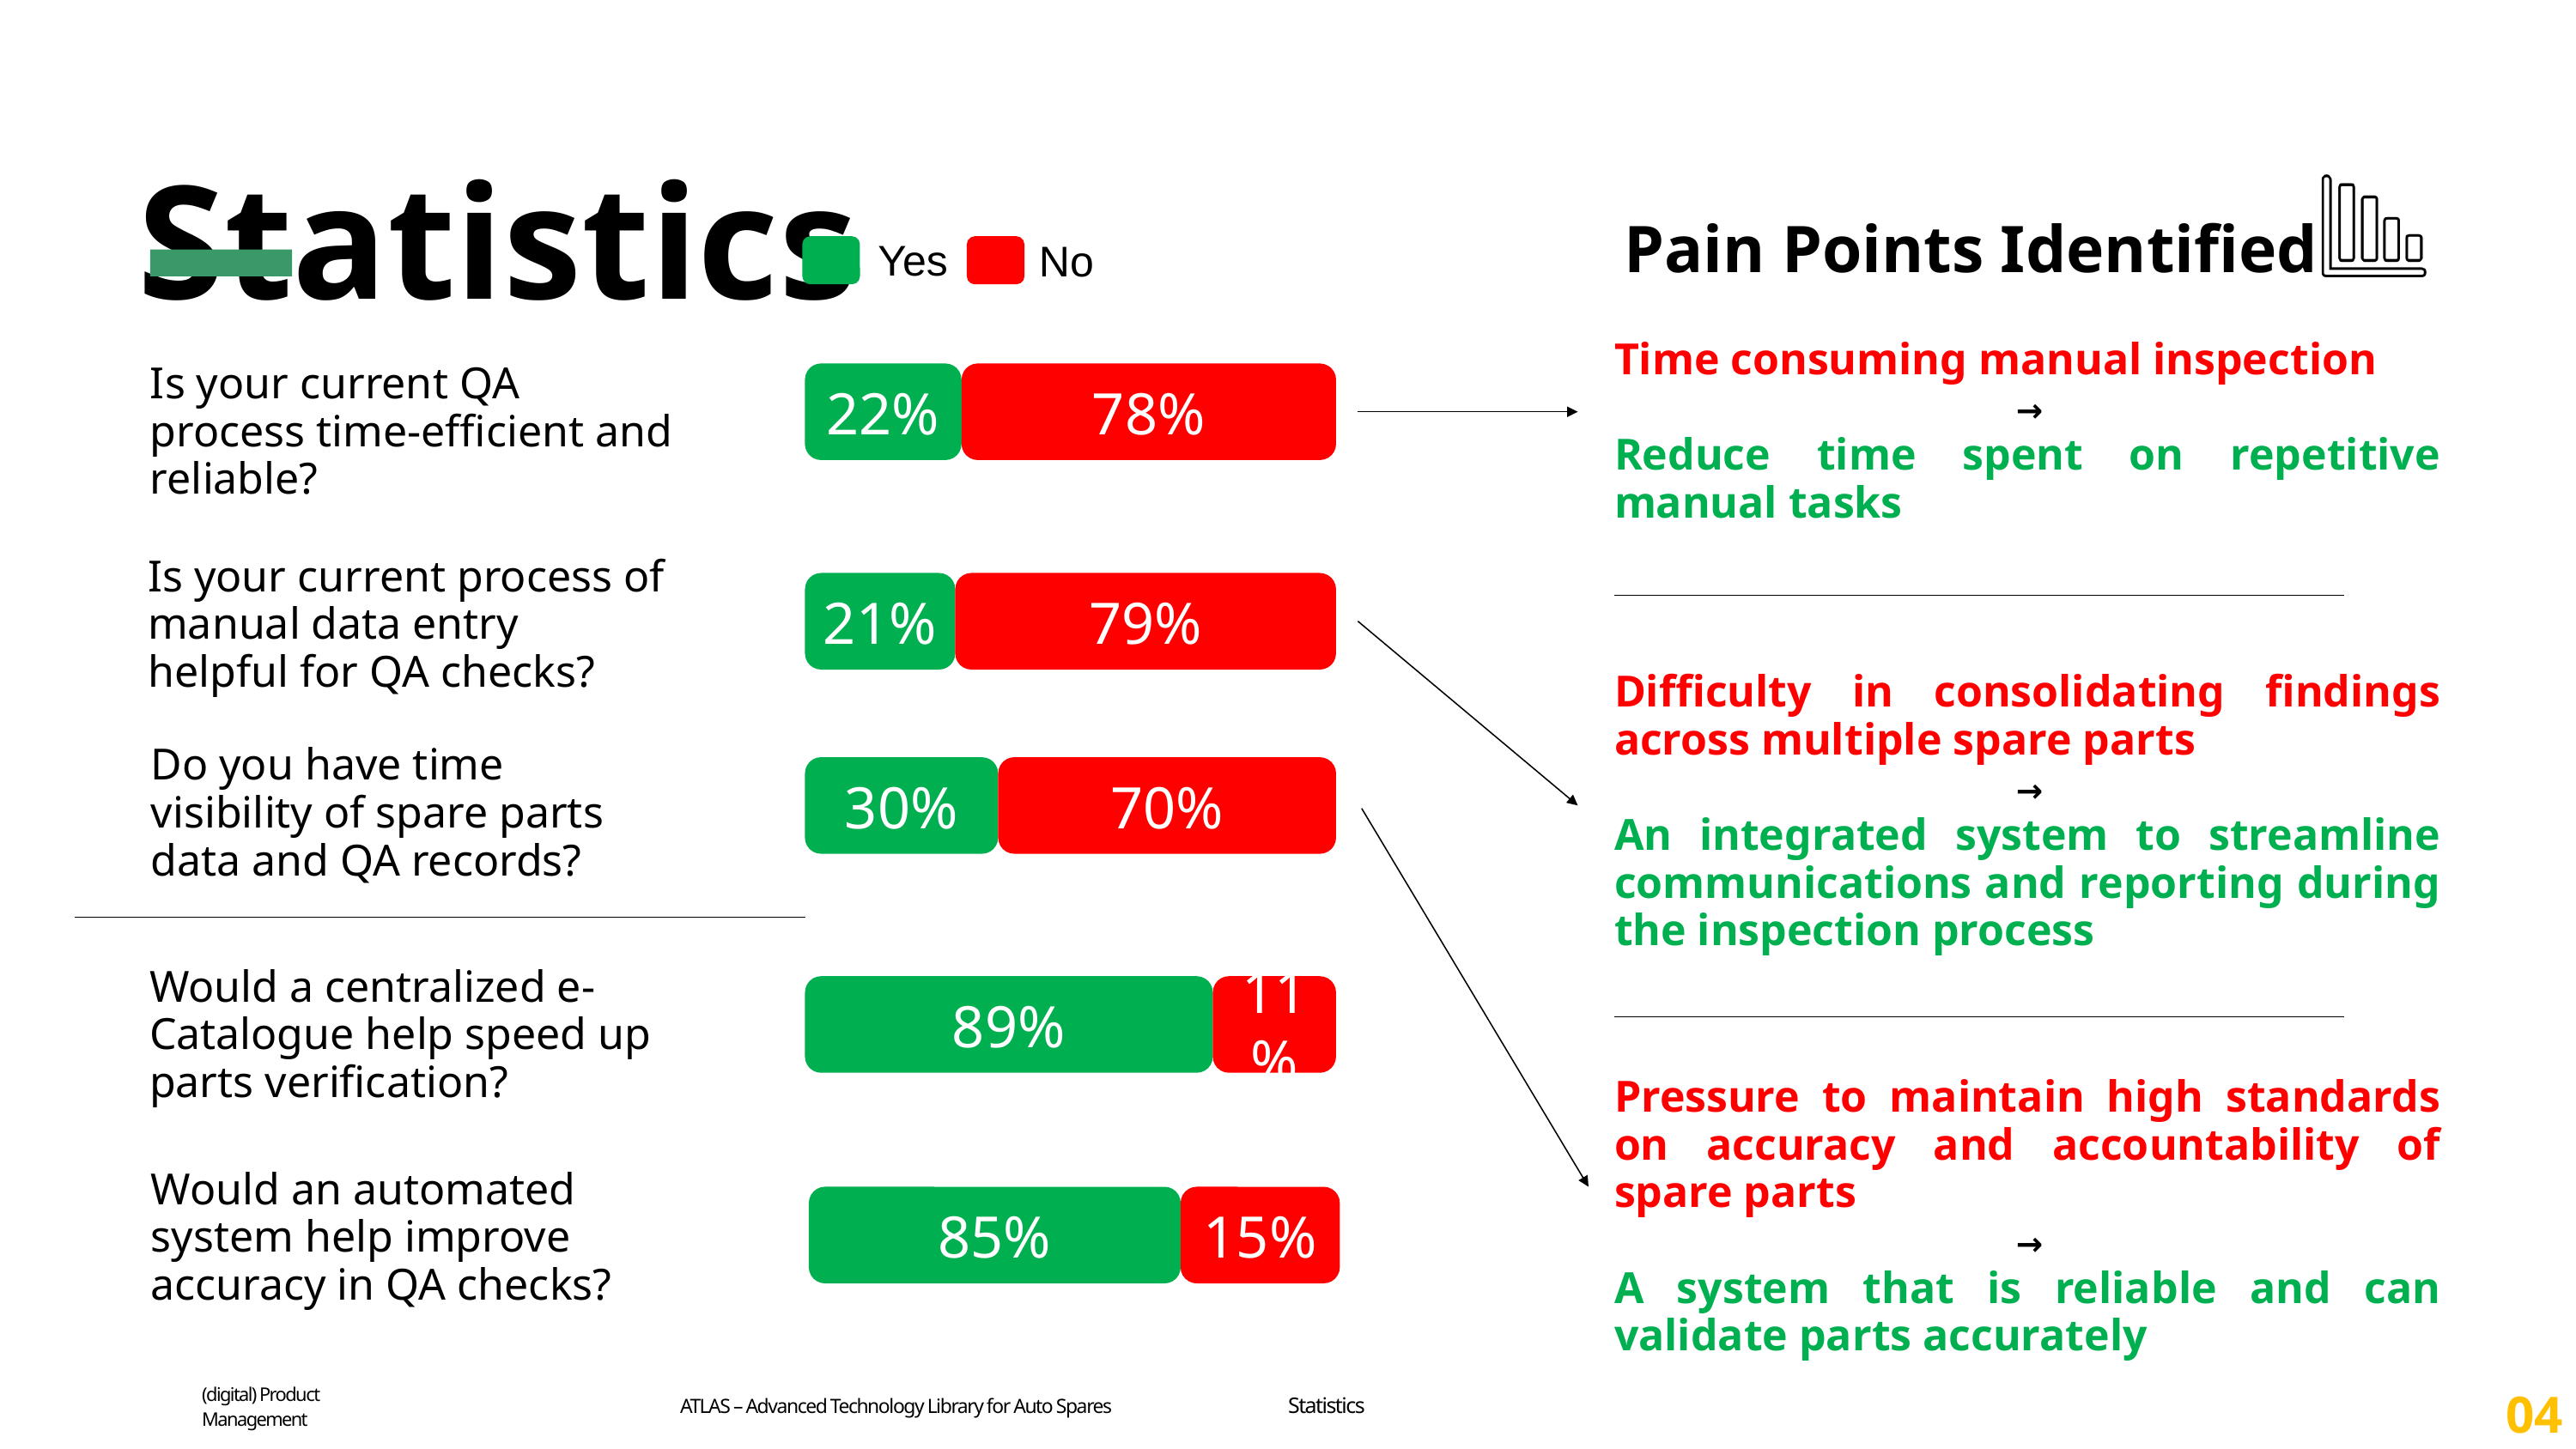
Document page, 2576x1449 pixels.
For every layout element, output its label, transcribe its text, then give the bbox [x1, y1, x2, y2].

text_box Statistics [112, 0, 883, 331]
text_box 22% [803, 361, 962, 463]
text_box 11% [1211, 974, 1339, 1075]
text_box Pain Points Identified [1611, 201, 2331, 292]
text_box Would an automated system help improve accuracy in QA checks? [150, 1165, 674, 1309]
text_box Would a centralized e-Catalogue help speed up parts verification? [149, 962, 672, 1106]
text_box Statistics [1287, 1375, 1481, 1435]
text_box 04 [2493, 1376, 2576, 1449]
text_box Yes [865, 226, 962, 291]
text_box ATLAS – Advanced Technology Library for Auto Spares [680, 1393, 1358, 1418]
text_box 15% [1178, 1185, 1342, 1286]
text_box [1358, 621, 1578, 806]
text_box Is your current QA process time-efficient and reliable? [149, 359, 674, 503]
text_box [800, 234, 862, 287]
text_box [964, 234, 1026, 287]
text_box Pressure to maintain high standards on accuracy and accountability of spare parts → A system that is reliable and can validate parts accurately [1614, 1072, 2441, 1360]
text_box Time consuming manual inspection → Reduce time spent on repetitive manual tasks [1614, 335, 2441, 527]
text_box 85% [806, 1185, 1181, 1286]
text_box 30% [803, 755, 998, 856]
text_box No [1026, 227, 1107, 292]
text_box 70% [996, 755, 1339, 856]
text_box Do you have time visibility of spare parts data and QA records? [150, 740, 674, 884]
text_box (digital) Product Management [202, 1393, 396, 1418]
text_box 78% [959, 361, 1339, 463]
text_box Difficulty in consolidating findings across multiple spare parts → An integrated system to streamline communications and reporting during the inspection process [1614, 667, 2441, 955]
text_box 21% [803, 571, 955, 672]
text_box 89% [803, 974, 1212, 1075]
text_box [1361, 808, 1589, 1187]
text_box [2321, 174, 2427, 277]
text_box 79% [953, 571, 1339, 672]
text_box Is your current process of manual data entry helpful for QA checks? [148, 552, 671, 696]
